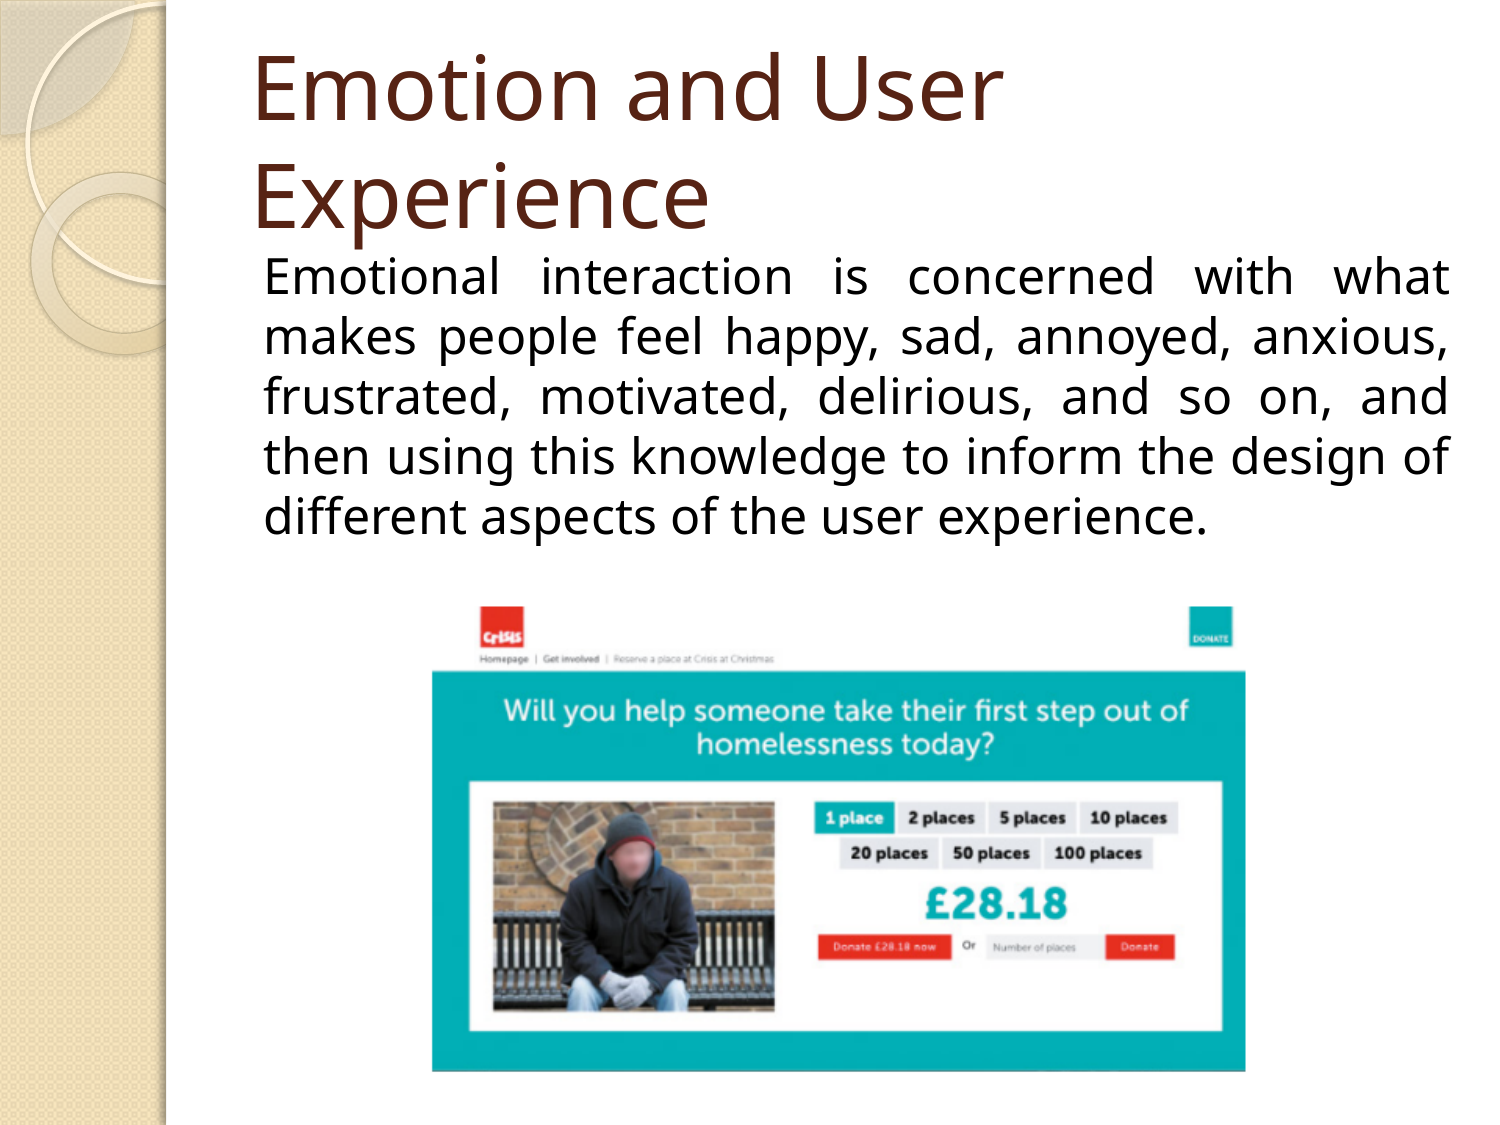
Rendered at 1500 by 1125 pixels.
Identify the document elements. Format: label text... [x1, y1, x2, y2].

list Emotional interaction is concerned with what makes people feel happy, sad, annoyed, anxious, frustrated, motivated, delirious, and so on, and then using this knowledge to inform the design of different aspects of the user experience. [235, 237, 1466, 1025]
title Emotion and User Experience [235, 45, 1466, 233]
picture [398, 577, 1264, 1083]
